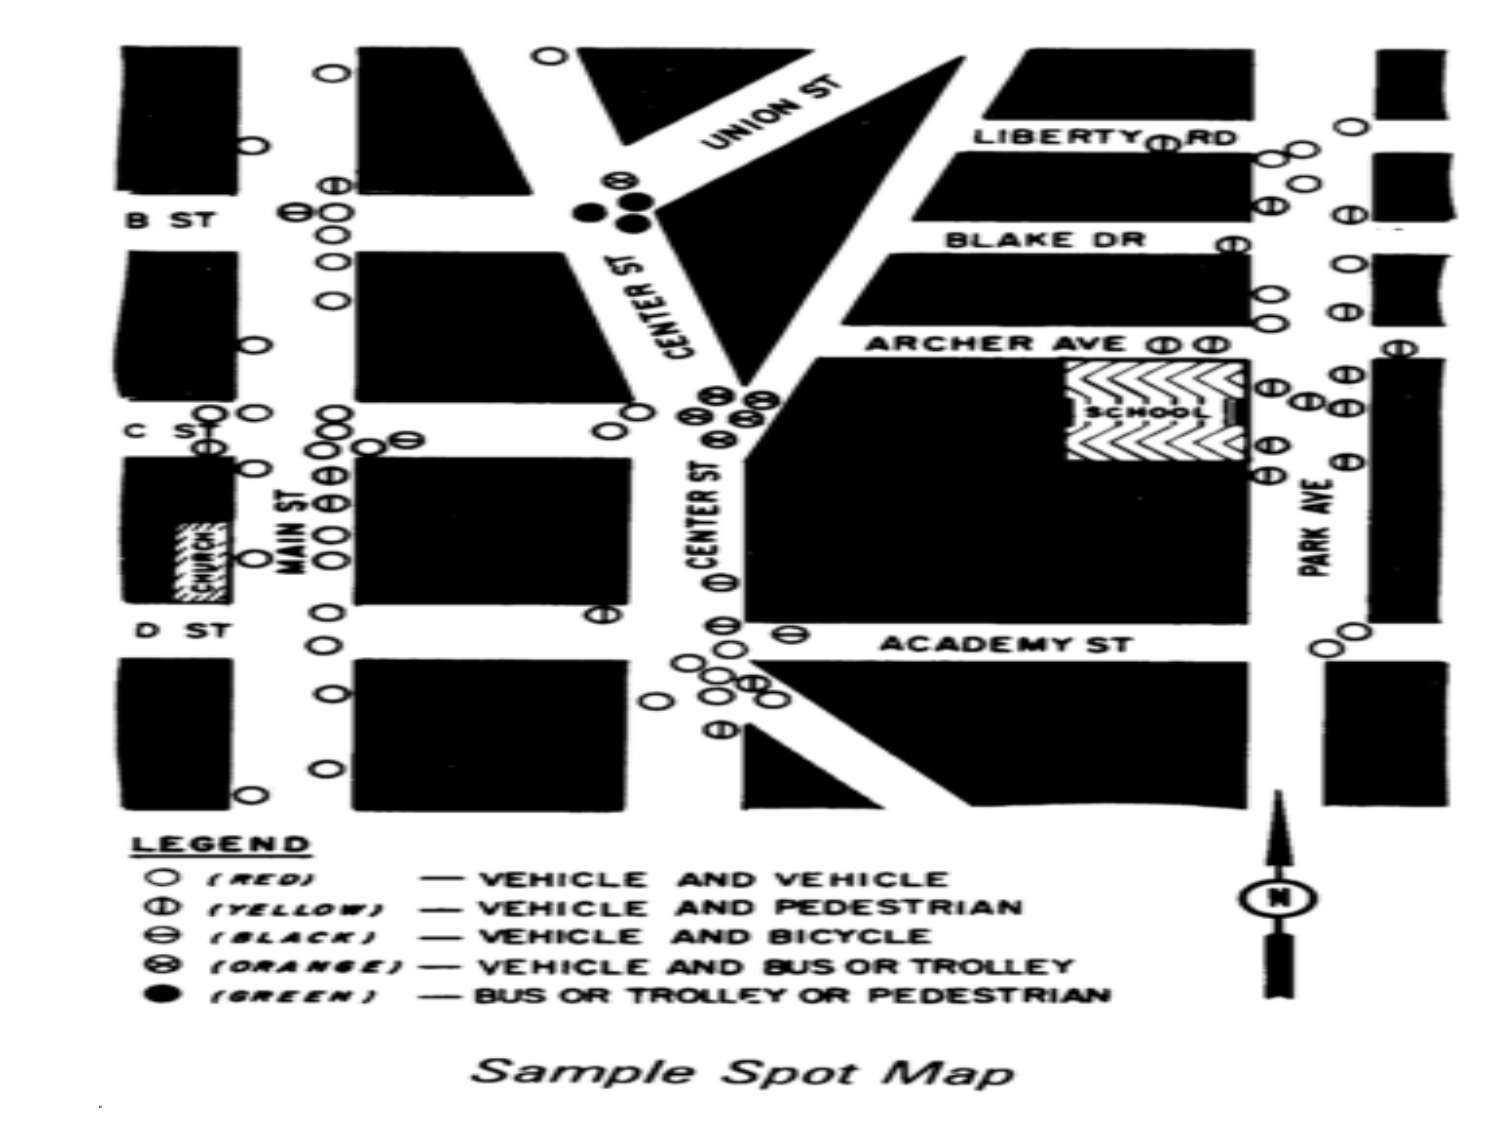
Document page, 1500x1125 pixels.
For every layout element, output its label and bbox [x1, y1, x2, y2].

list [99, 40, 1463, 1108]
